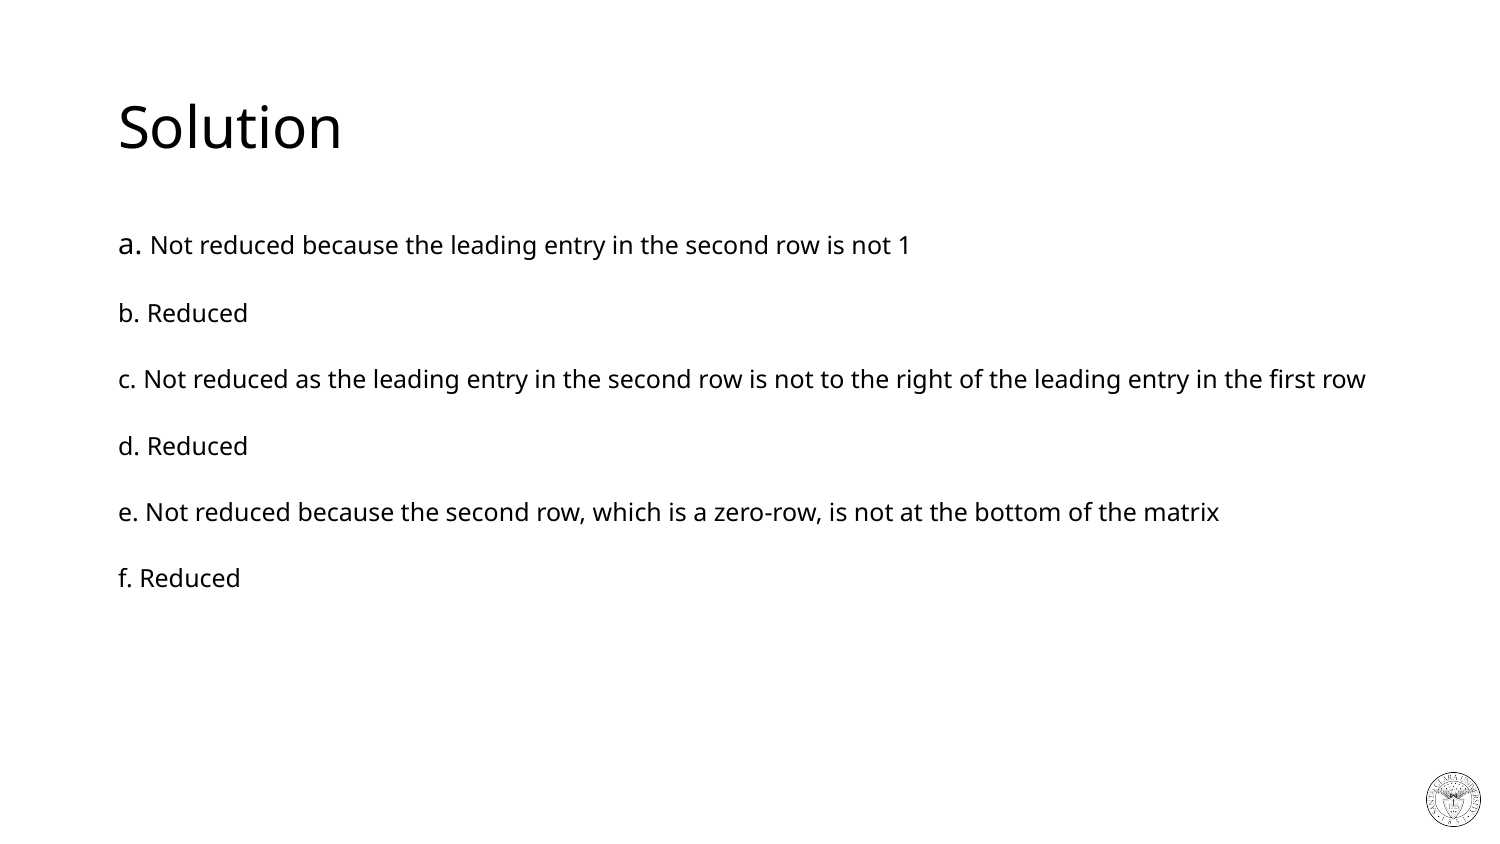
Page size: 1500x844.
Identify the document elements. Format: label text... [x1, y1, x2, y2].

title Solution [103, 44, 1397, 169]
list a. Not reduced because the leading entry in the second row is not 1 b. Reduced c. Not reduced as the leading entry in the second row is not to the right of the leading entry in the first row d. Reduced e. Not reduced because the second row, which is a zero-row, is not at the bottom of the matrix f. Reduced [103, 193, 1457, 809]
picture [1426, 772, 1481, 827]
